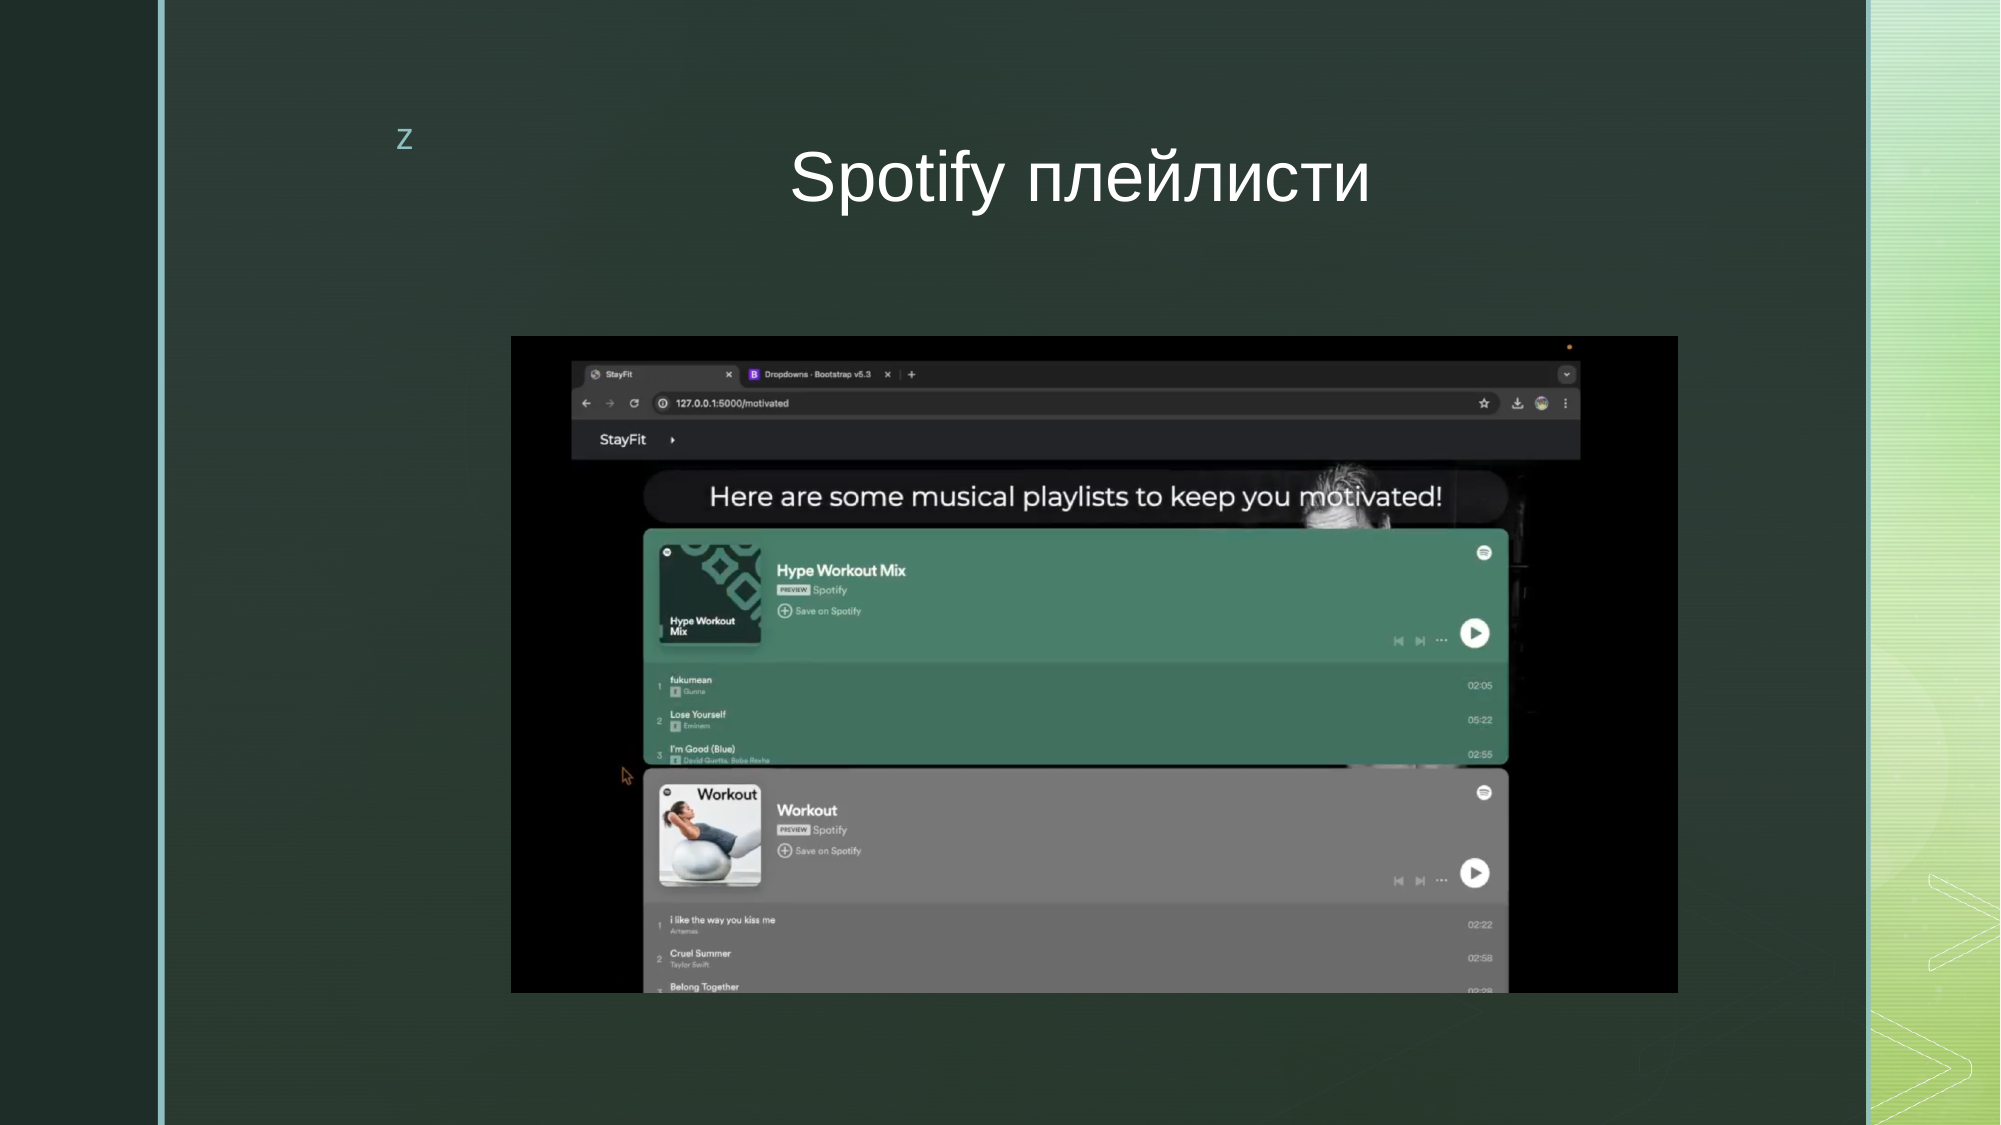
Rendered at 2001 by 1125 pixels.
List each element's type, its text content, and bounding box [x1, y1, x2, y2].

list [511, 336, 1678, 993]
title Spotify плейлисти [428, 132, 1734, 310]
picture [1871, 0, 2001, 1125]
